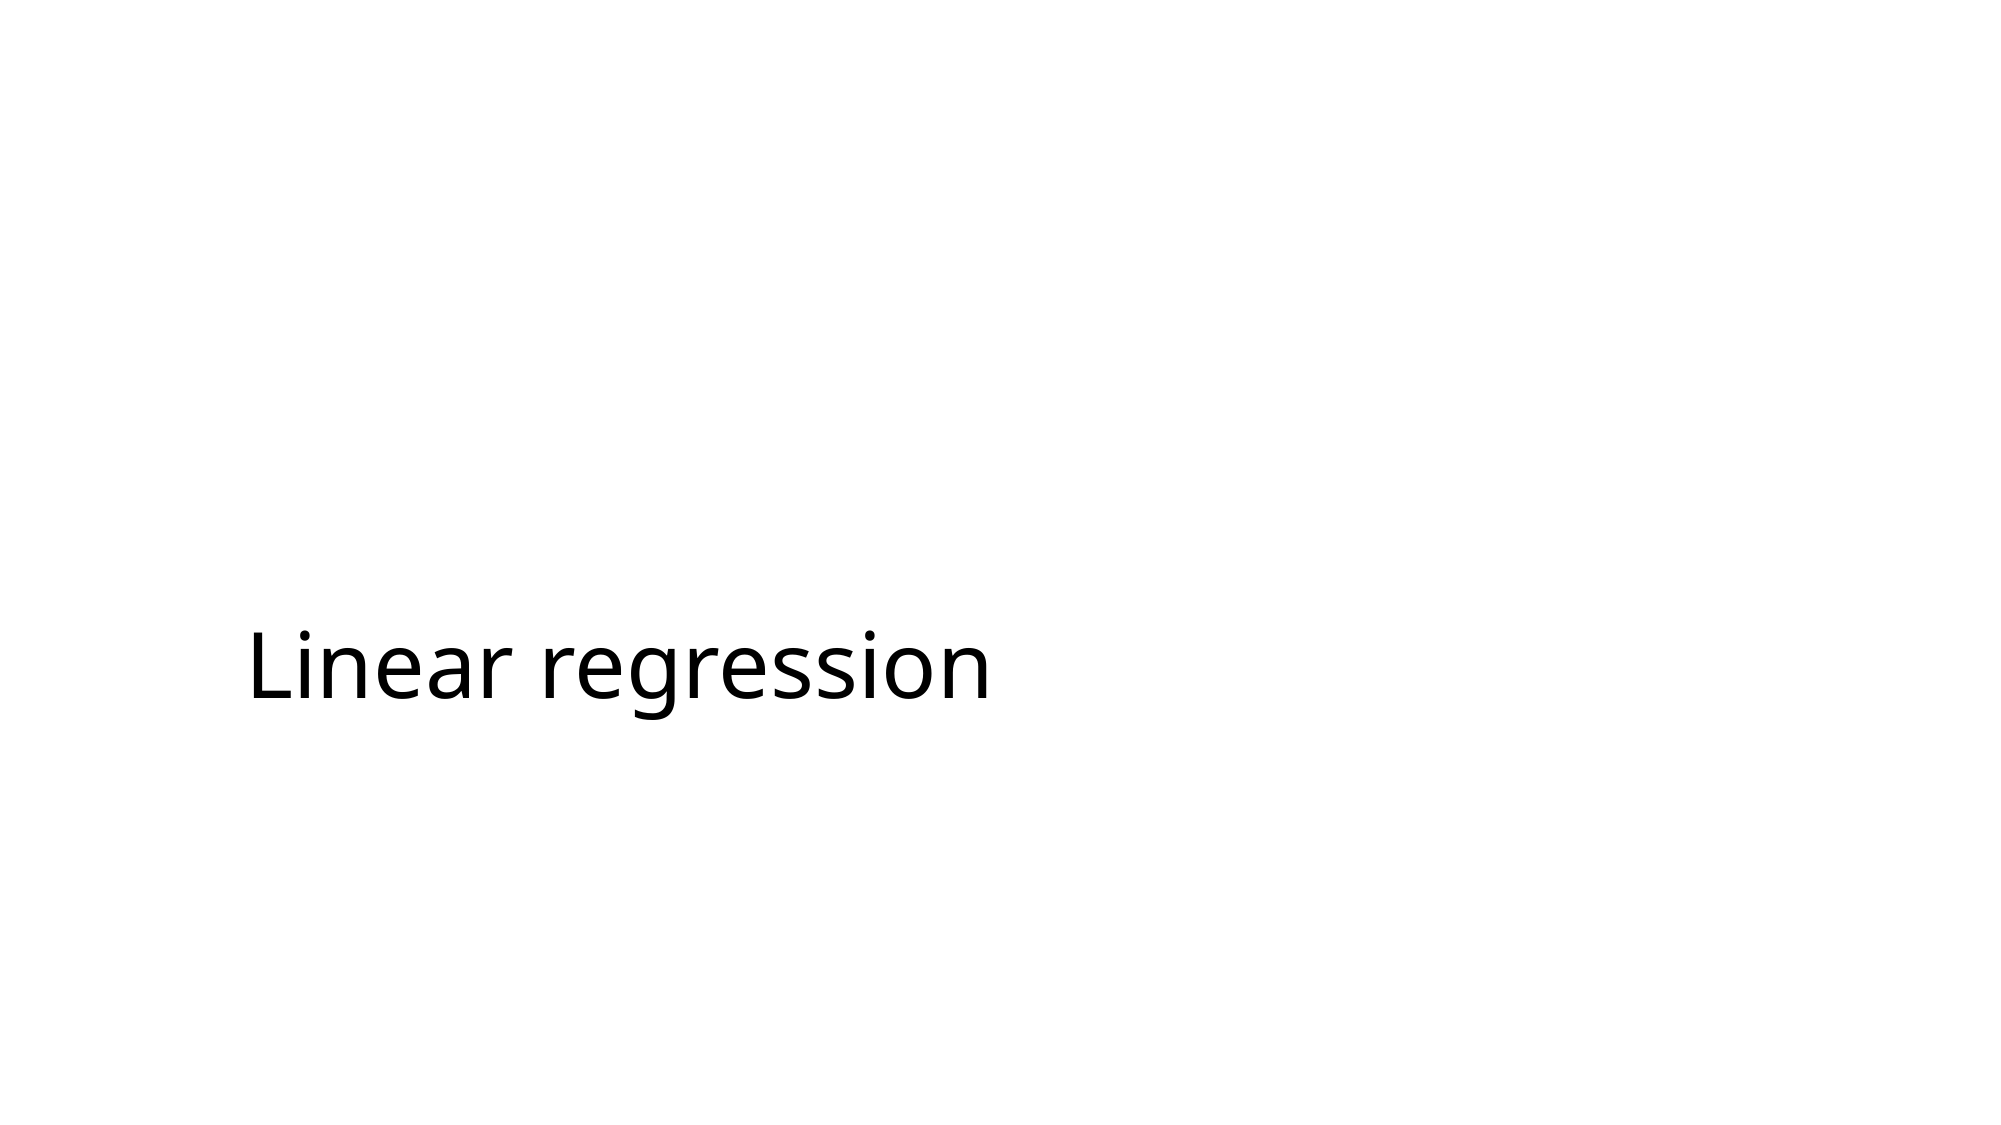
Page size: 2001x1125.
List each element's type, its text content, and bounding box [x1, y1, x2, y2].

title Linear regression [230, 560, 1956, 778]
